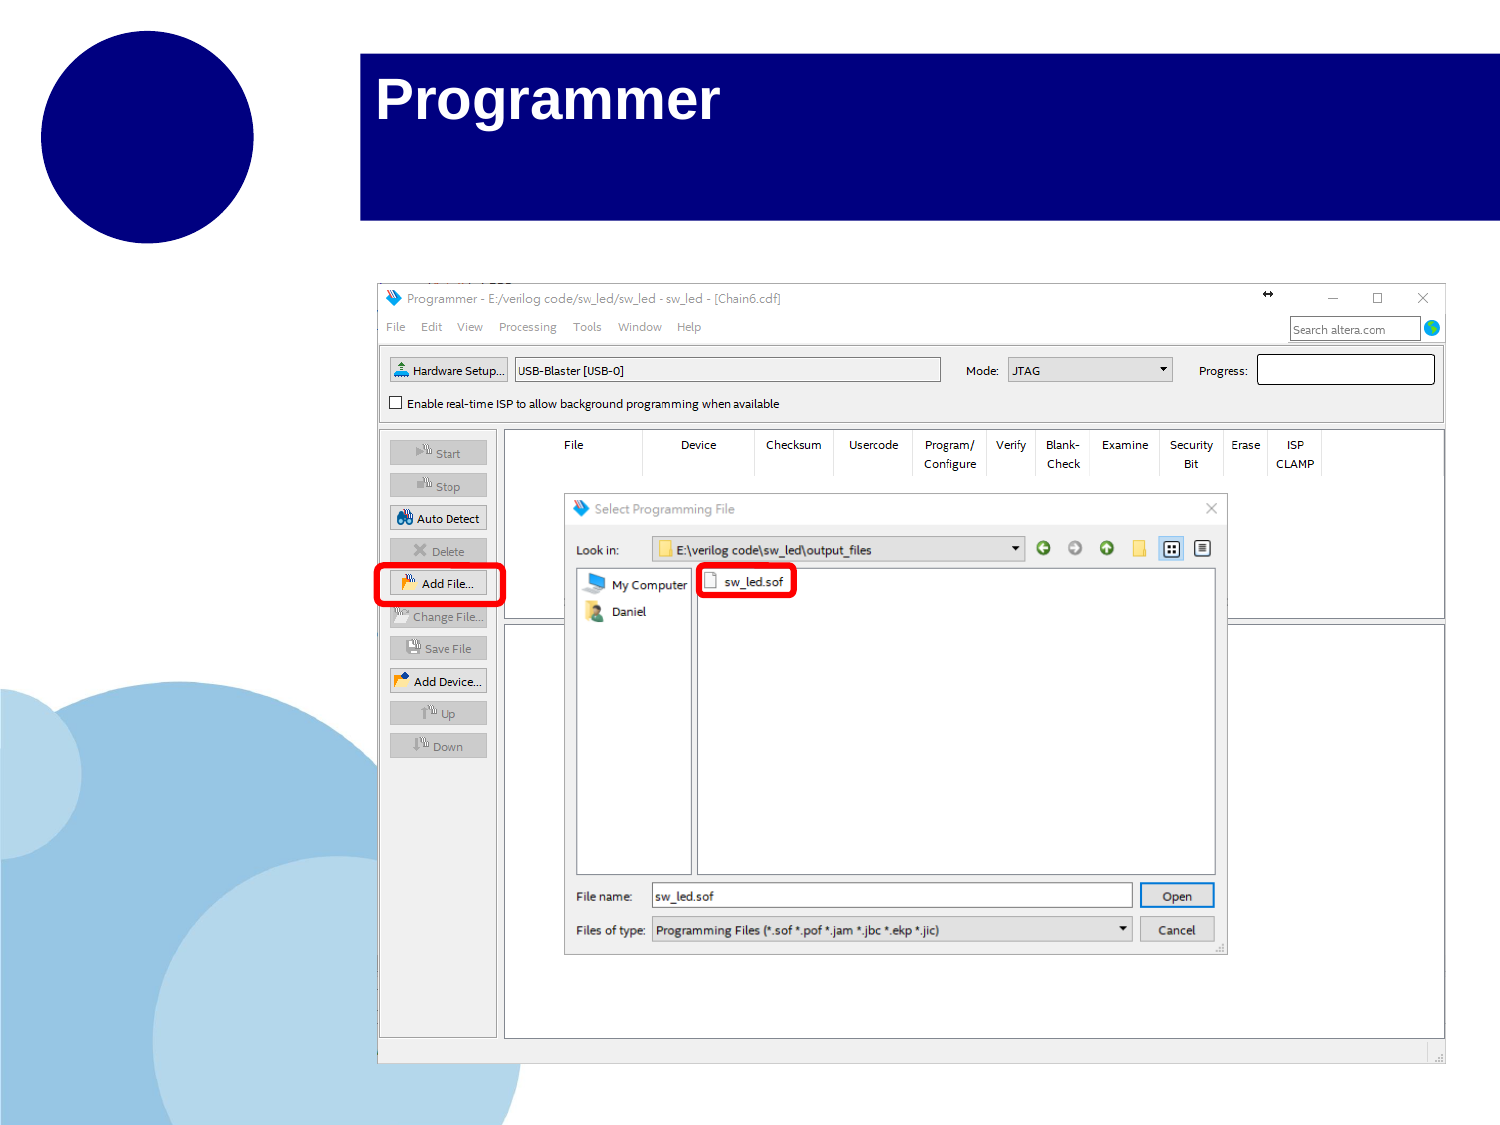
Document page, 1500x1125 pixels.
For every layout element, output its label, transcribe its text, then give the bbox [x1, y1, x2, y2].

title Programmer [360, 53, 1500, 221]
text_box [225, 1042, 440, 1082]
picture [0, 283, 1446, 1125]
